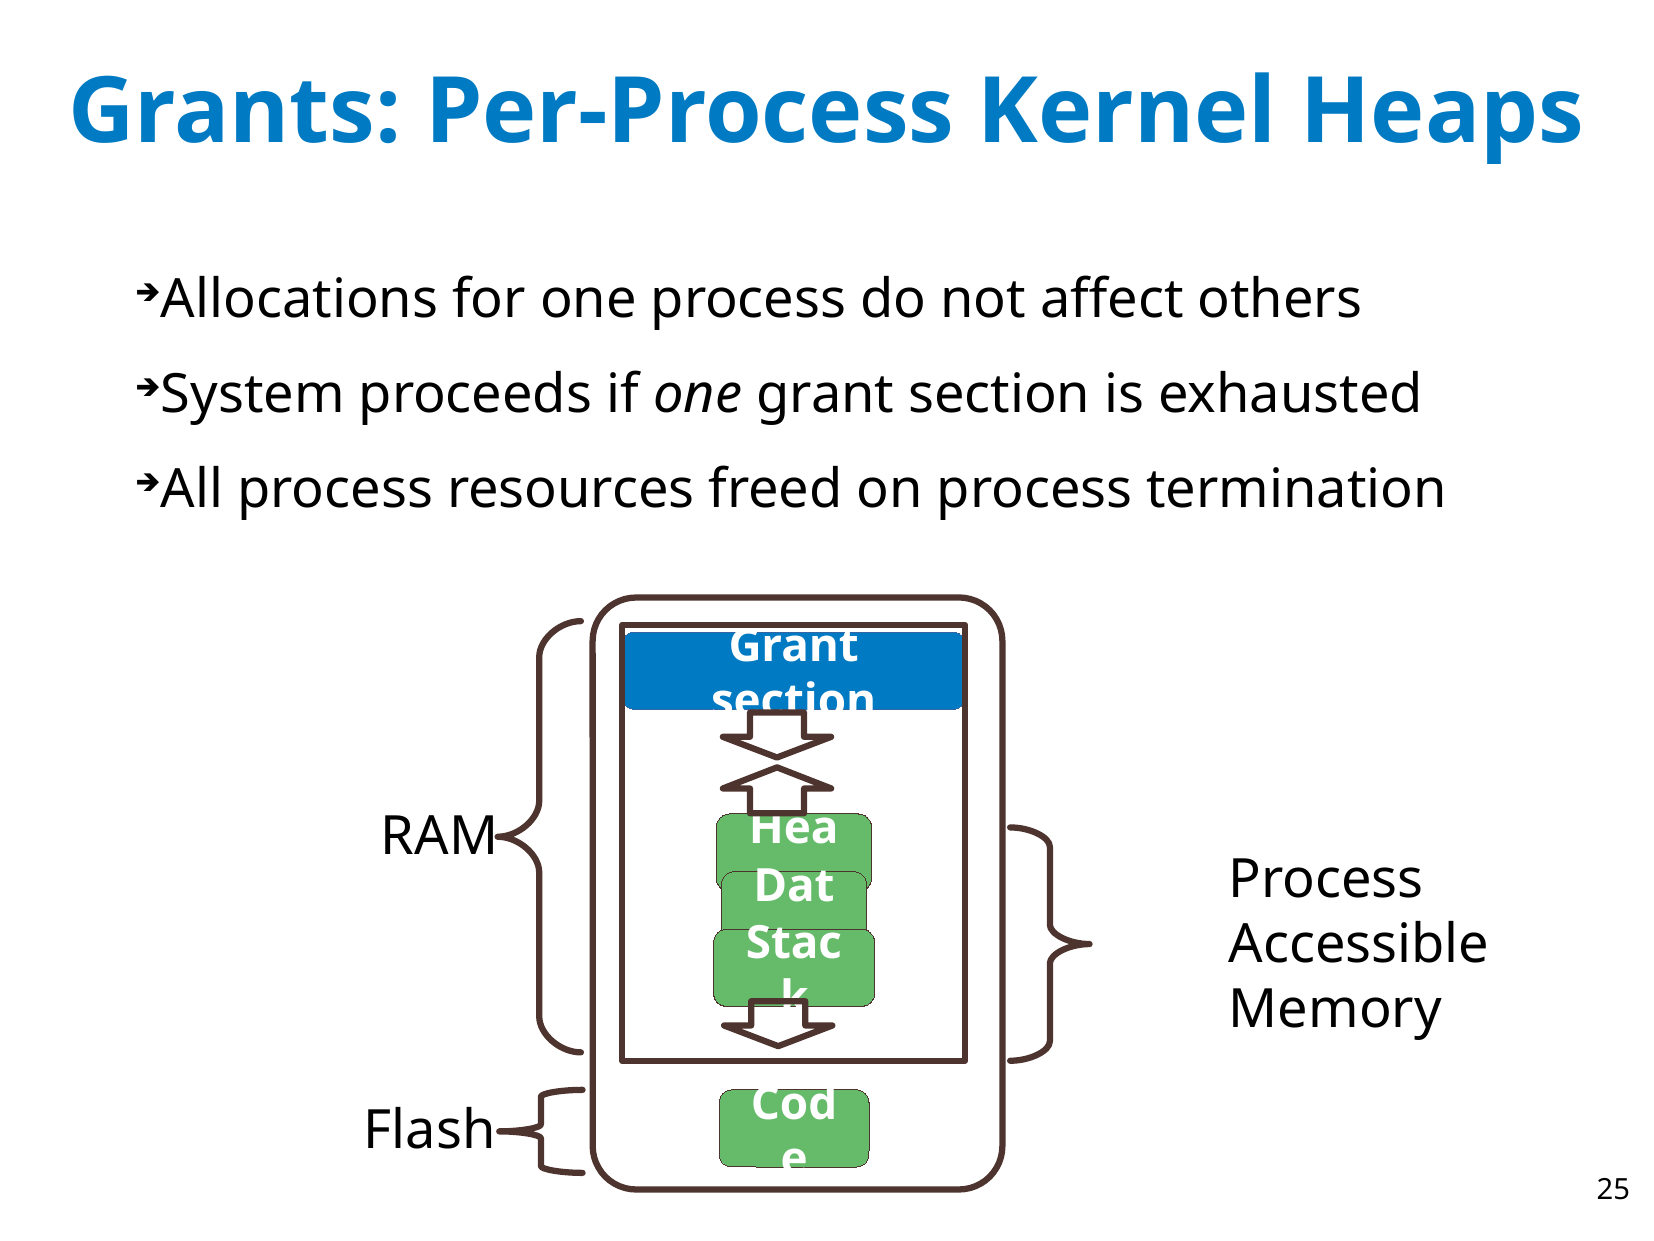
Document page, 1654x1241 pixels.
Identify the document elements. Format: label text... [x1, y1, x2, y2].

list Allocations for one process do not affect others System proceeds if one grant section is exhausted All process resources freed on process termination [134, 210, 1500, 594]
text_box RAM [366, 792, 514, 873]
slide_number 25 [1244, 1124, 1631, 1211]
text_box Process Accessible Memory [1213, 835, 1505, 1046]
text_box Flash [348, 1087, 511, 1167]
text_box [499, 1089, 583, 1173]
title Grants: Per-Process Kernel Heaps [0, 2, 1654, 210]
text_box [592, 597, 1003, 1190]
text_box [1010, 827, 1090, 1061]
text_box [497, 621, 581, 1053]
